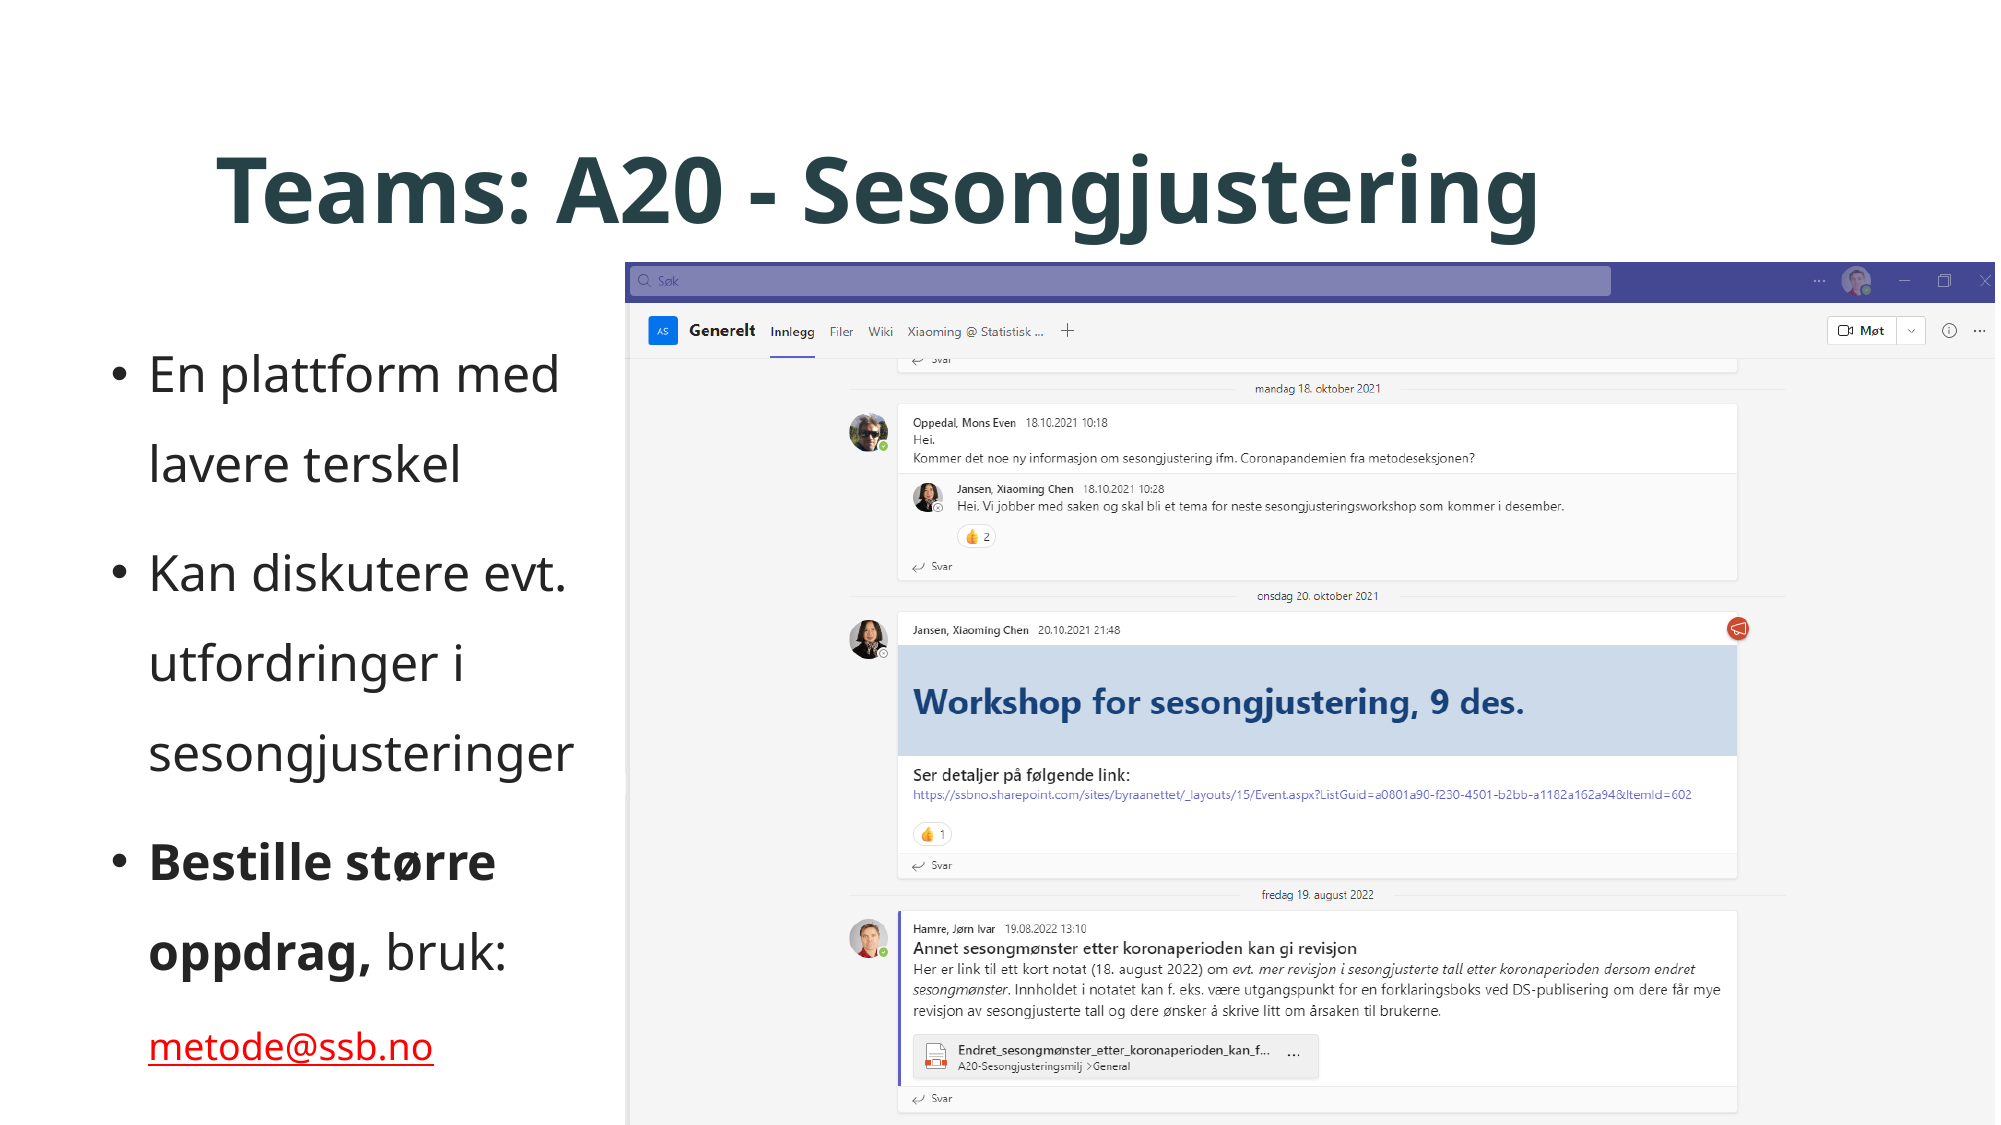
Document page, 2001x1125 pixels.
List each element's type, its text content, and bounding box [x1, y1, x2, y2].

list En plattform med lavere terskel Kan diskutere evt. utfordringer i sesongjusteringer Bestille større oppdrag, bruk: metode@ssb.no [95, 305, 602, 1062]
title Teams: A20 - Sesongjustering [200, 90, 1784, 306]
picture [625, 262, 2000, 1125]
